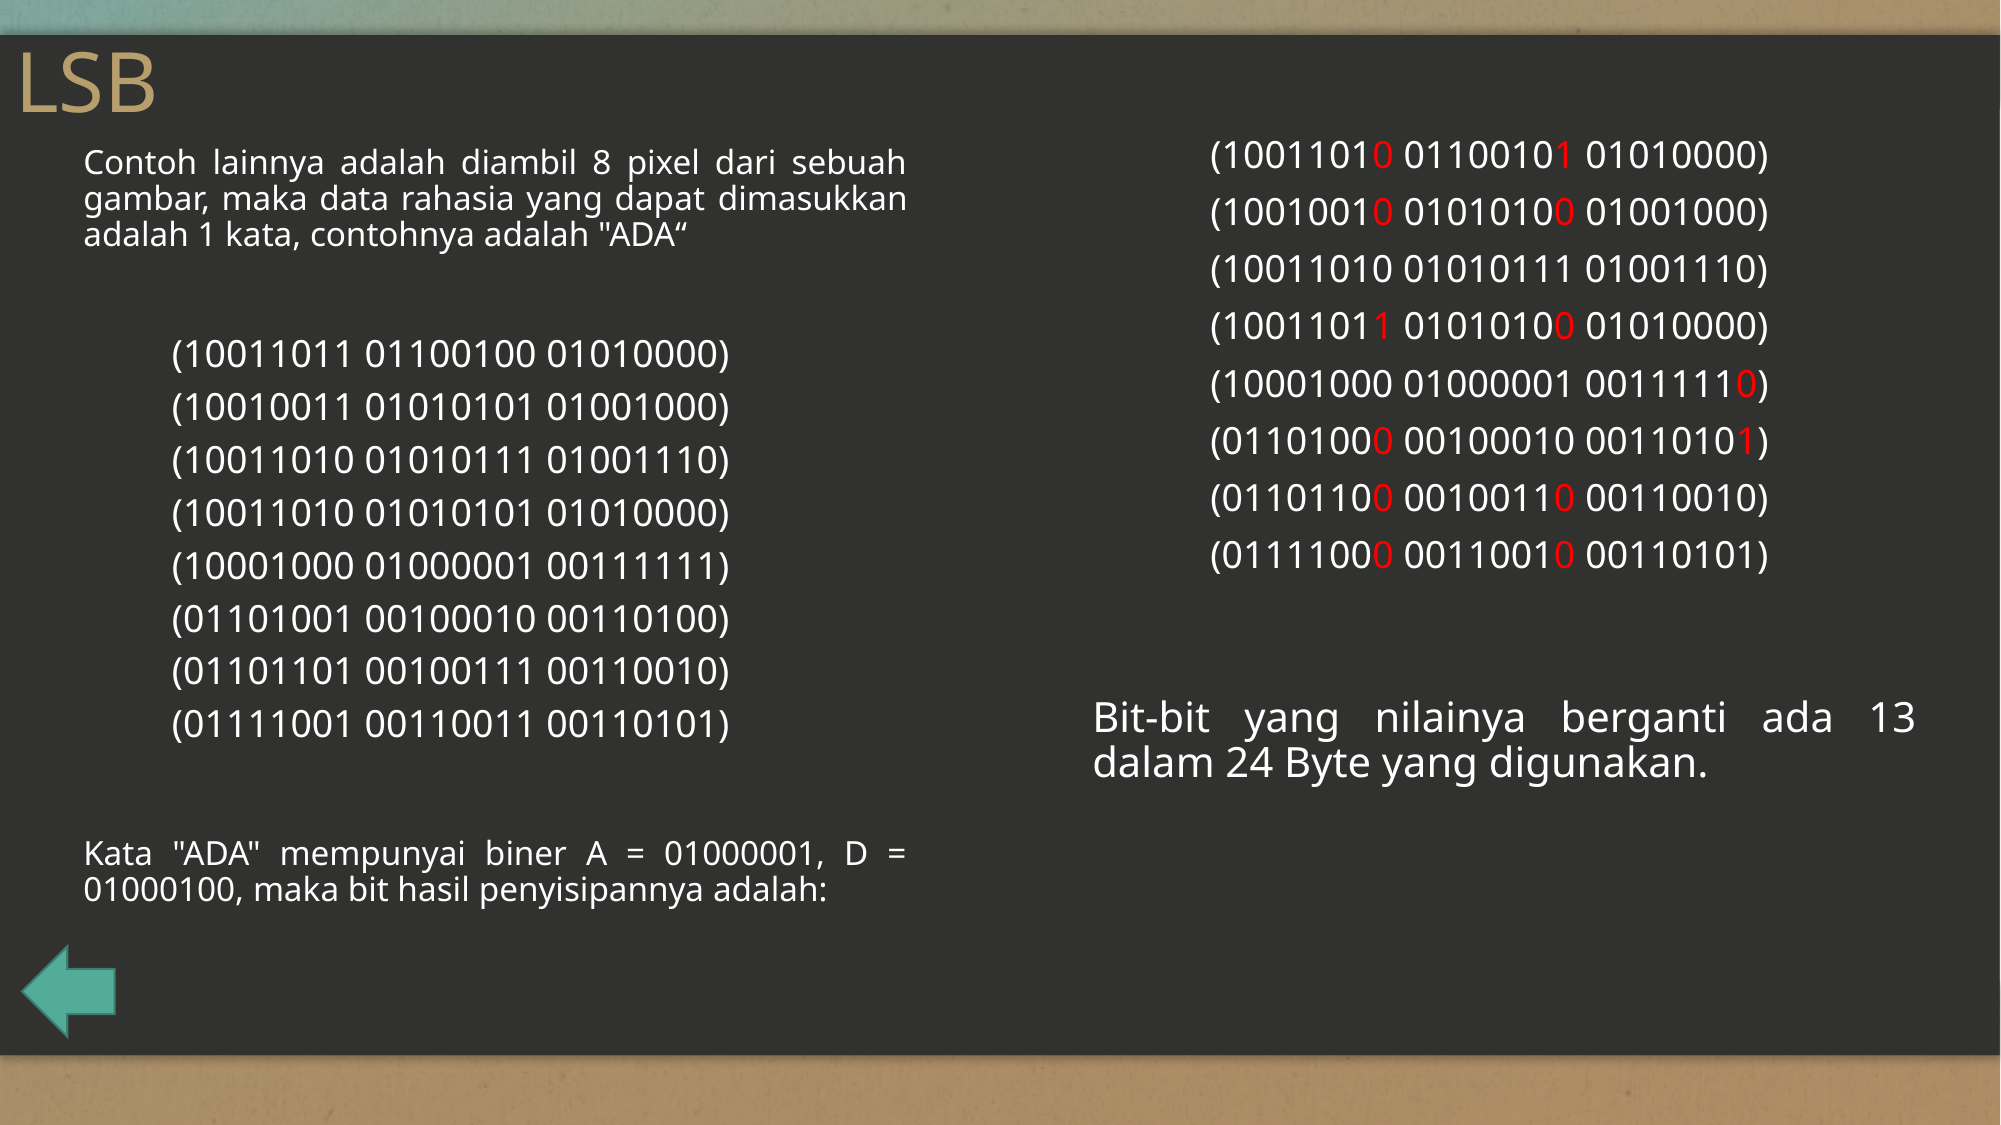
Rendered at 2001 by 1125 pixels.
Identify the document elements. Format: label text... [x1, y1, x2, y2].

title LSB [0, 35, 2000, 139]
picture [0, 0, 2001, 1125]
text_box (10011010 01100101 01010000) (10010010 01010100 01001000) (10011010 01010111 01001110) (10011011 01010100 01010000) (10001000 01000001 00111110) (01101000 00100010 00110101) (01101100 00100110 00110010) (01111000 00110010 00110101) Bit-bit yang nilainya berganti ada 13 dalam 24 Byte yang digunakan. [1077, 128, 1932, 947]
text_box [20, 944, 116, 1040]
text_box Contoh lainnya adalah diambil 8 pixel dari sebuah gambar, maka data rahasia yang dapat dimasukkan adalah 1 kata, contohnya adalah "ADA“ (10011011 01100100 01010000) (10010011 01010101 01001000) (10011010 01010111 01001110) (10011010 01010101 01010000) (10001000 01000001 00111111) (01101001 00100010 00110100) (01101101 00100111 00110010) (01111001 00110011 00110101) Kata "ADA" mempunyai biner A = 01000001, D = 01000100, maka bit hasil penyisipannya adalah: [68, 138, 923, 956]
